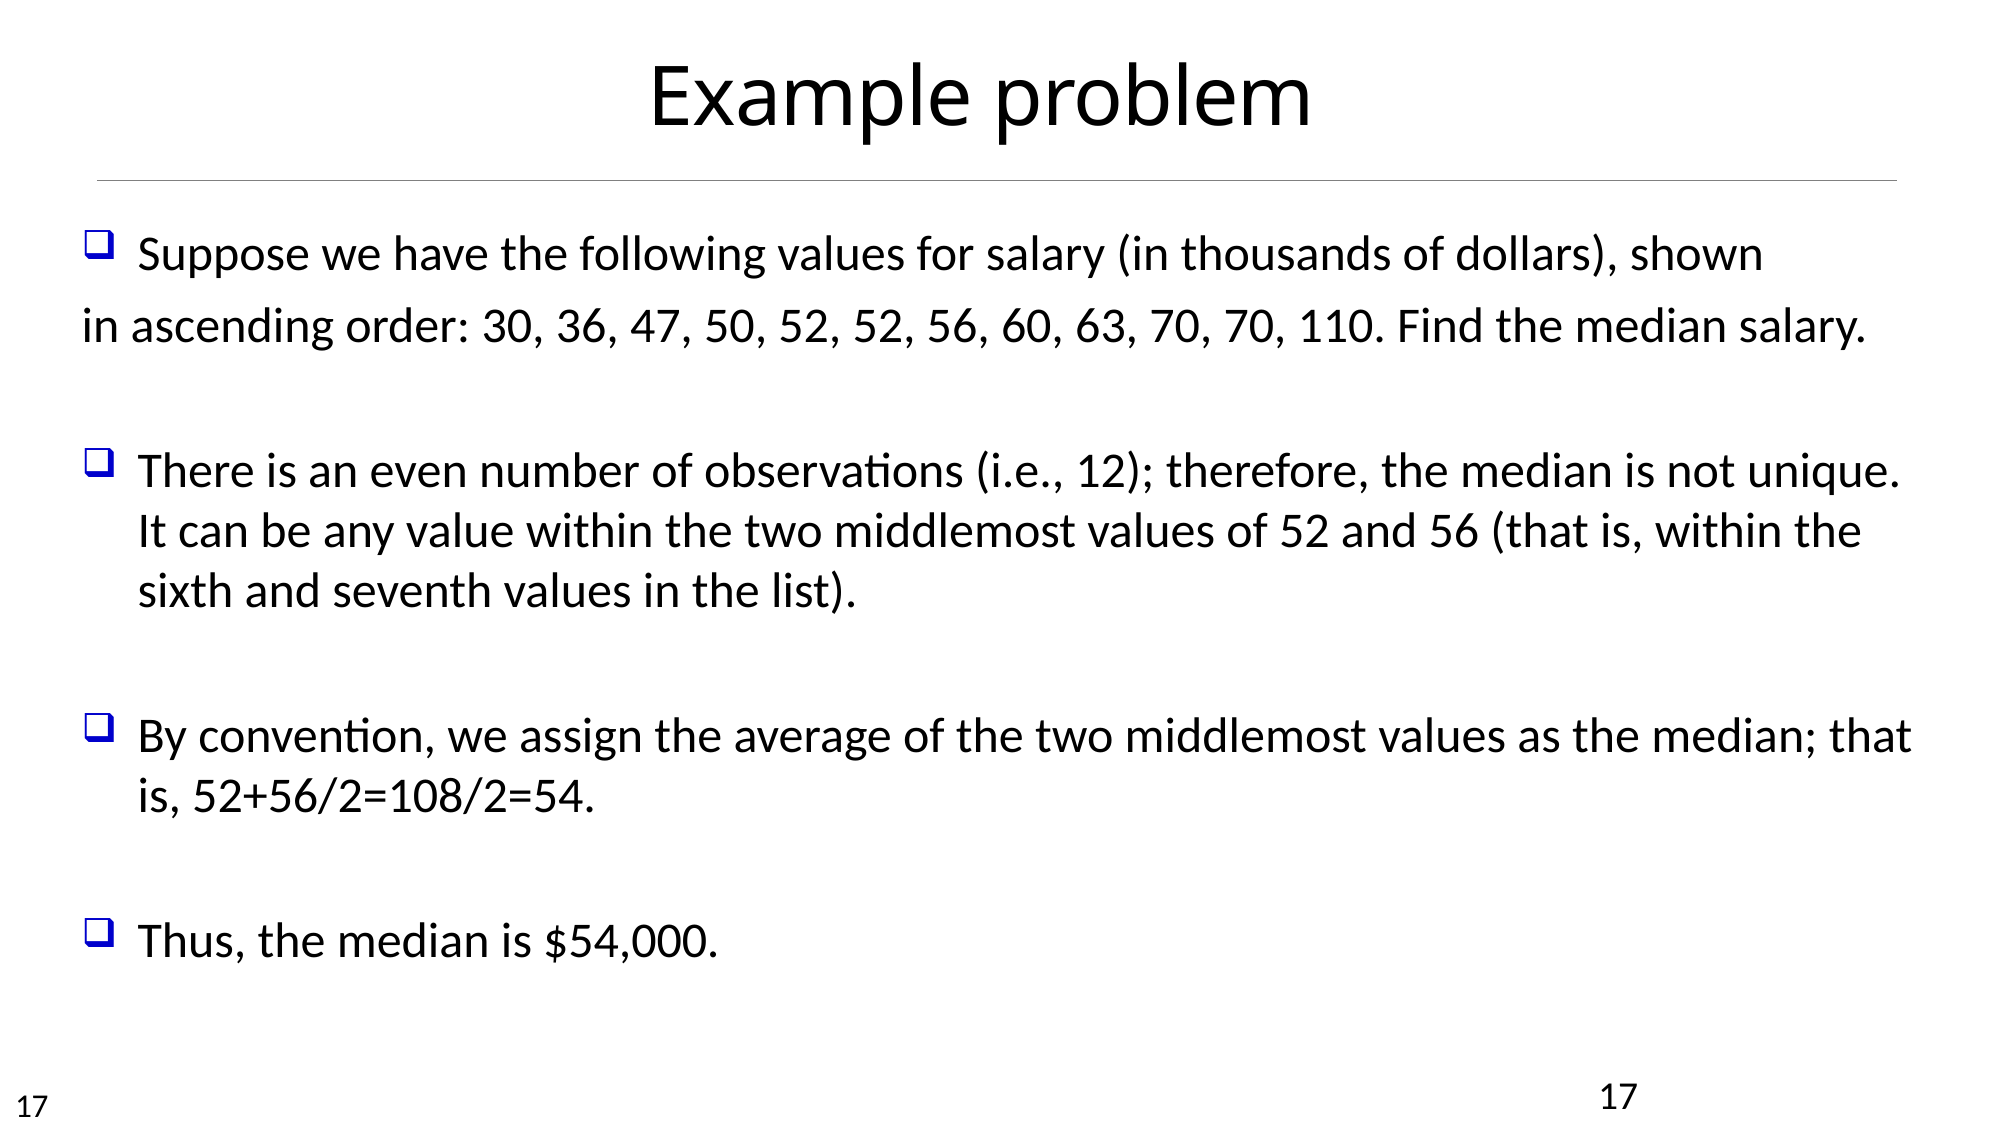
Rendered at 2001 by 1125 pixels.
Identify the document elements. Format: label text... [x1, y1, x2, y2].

slide_number 17 [1583, 1062, 2000, 1125]
list Suppose we have the following values for salary (in thousands of dollars), shown in ascending order: 30, 36, 47, 50, 52, 52, 56, 60, 63, 70, 70, 110. Find the median salary. There is an even number of observations (i.e., 12); therefore, the median is not unique. It can be any value within the two middlemost values of 52 and 56 (that is, within the sixth and seventh values in the list). By convention, we assign the average of the two middlemost values as the median; that is, 52+56/2=108/2=54. Thus, the median is $54,000. [66, 212, 1930, 1063]
title Example problem [33, 50, 1950, 150]
